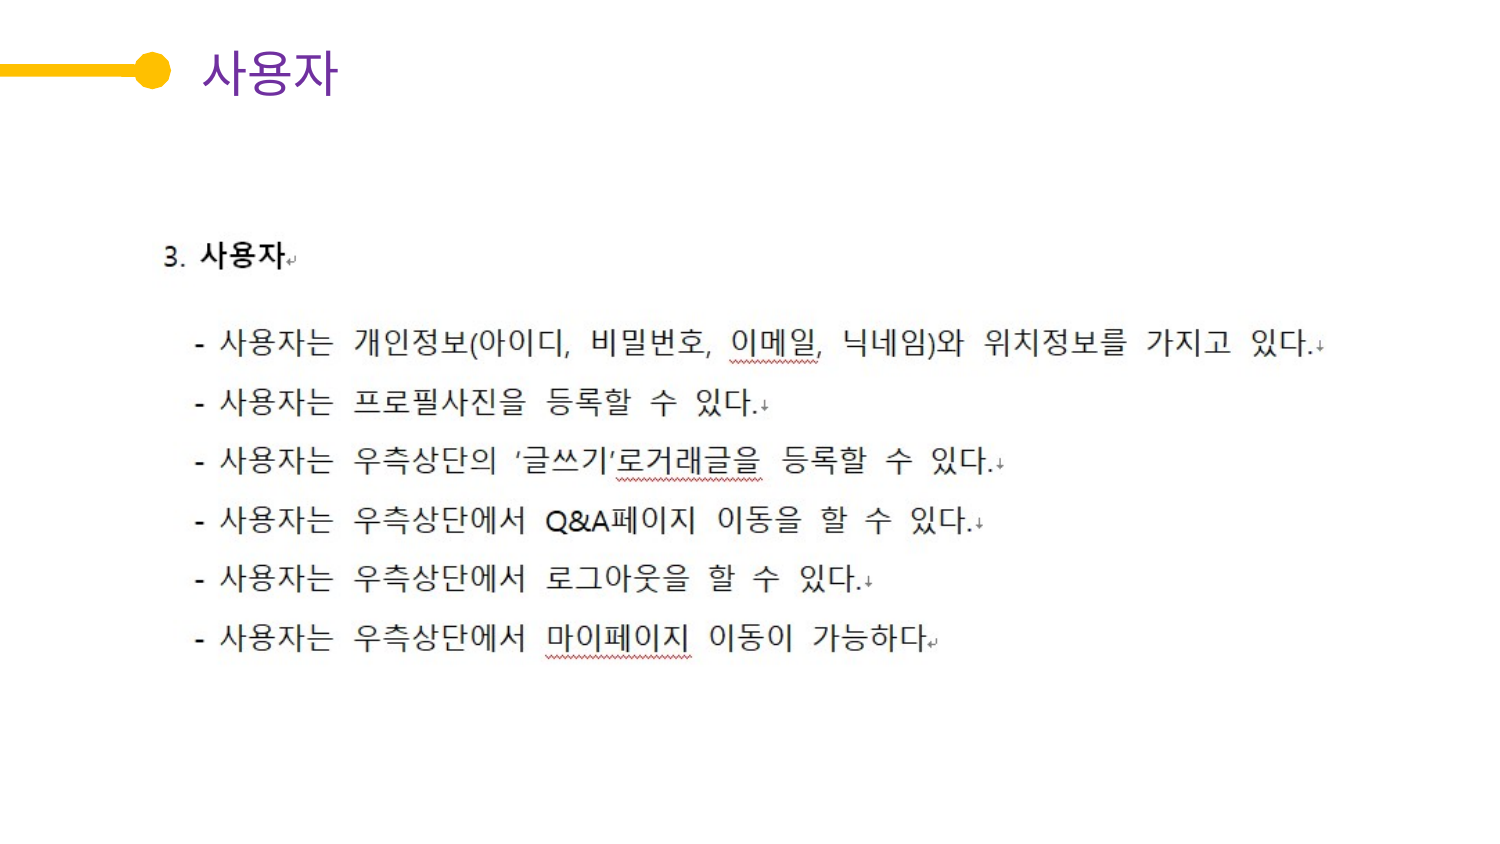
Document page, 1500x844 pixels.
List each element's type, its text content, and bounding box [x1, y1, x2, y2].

picture [152, 198, 1351, 680]
text_box 사용자 [187, 35, 355, 110]
